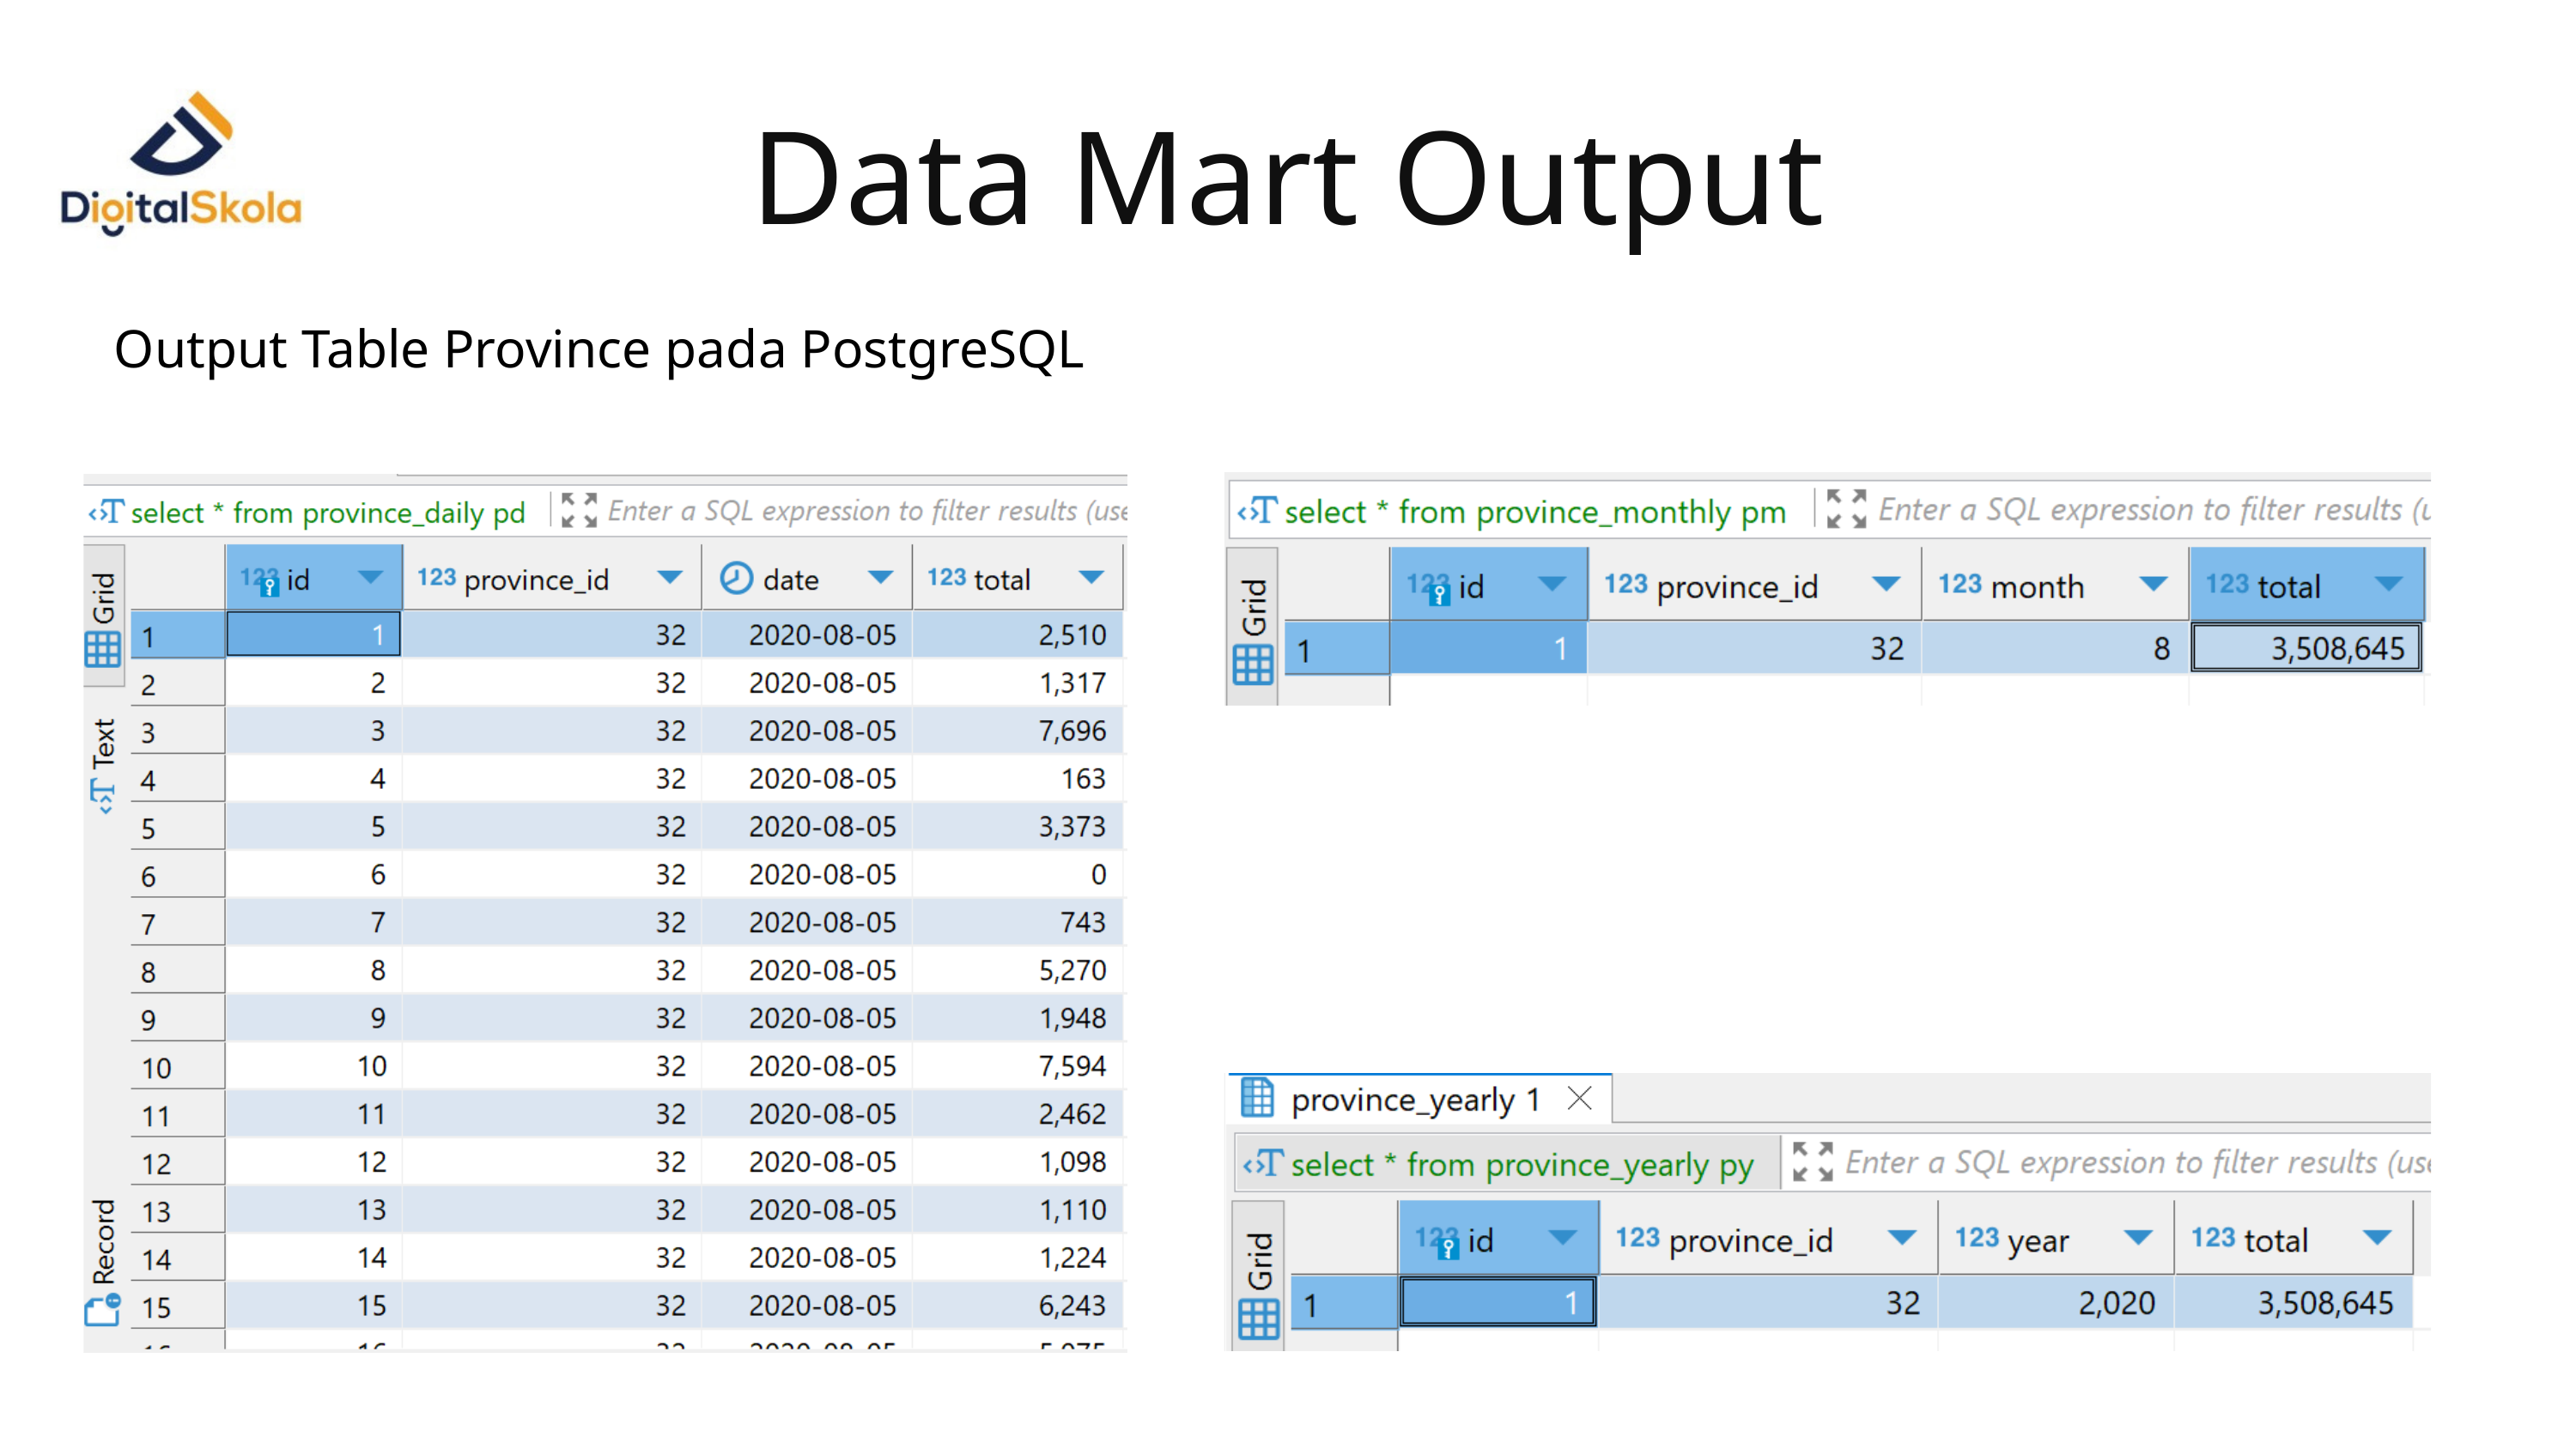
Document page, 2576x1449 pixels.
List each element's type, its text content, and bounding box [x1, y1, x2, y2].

text_box Data Mart Output [566, 95, 2010, 251]
text_box [1224, 1073, 2432, 1351]
text_box Output Table Province pada PostgreSQL [113, 306, 1820, 379]
text_box [58, 50, 305, 298]
text_box [83, 474, 1127, 1353]
text_box [1224, 472, 2432, 706]
